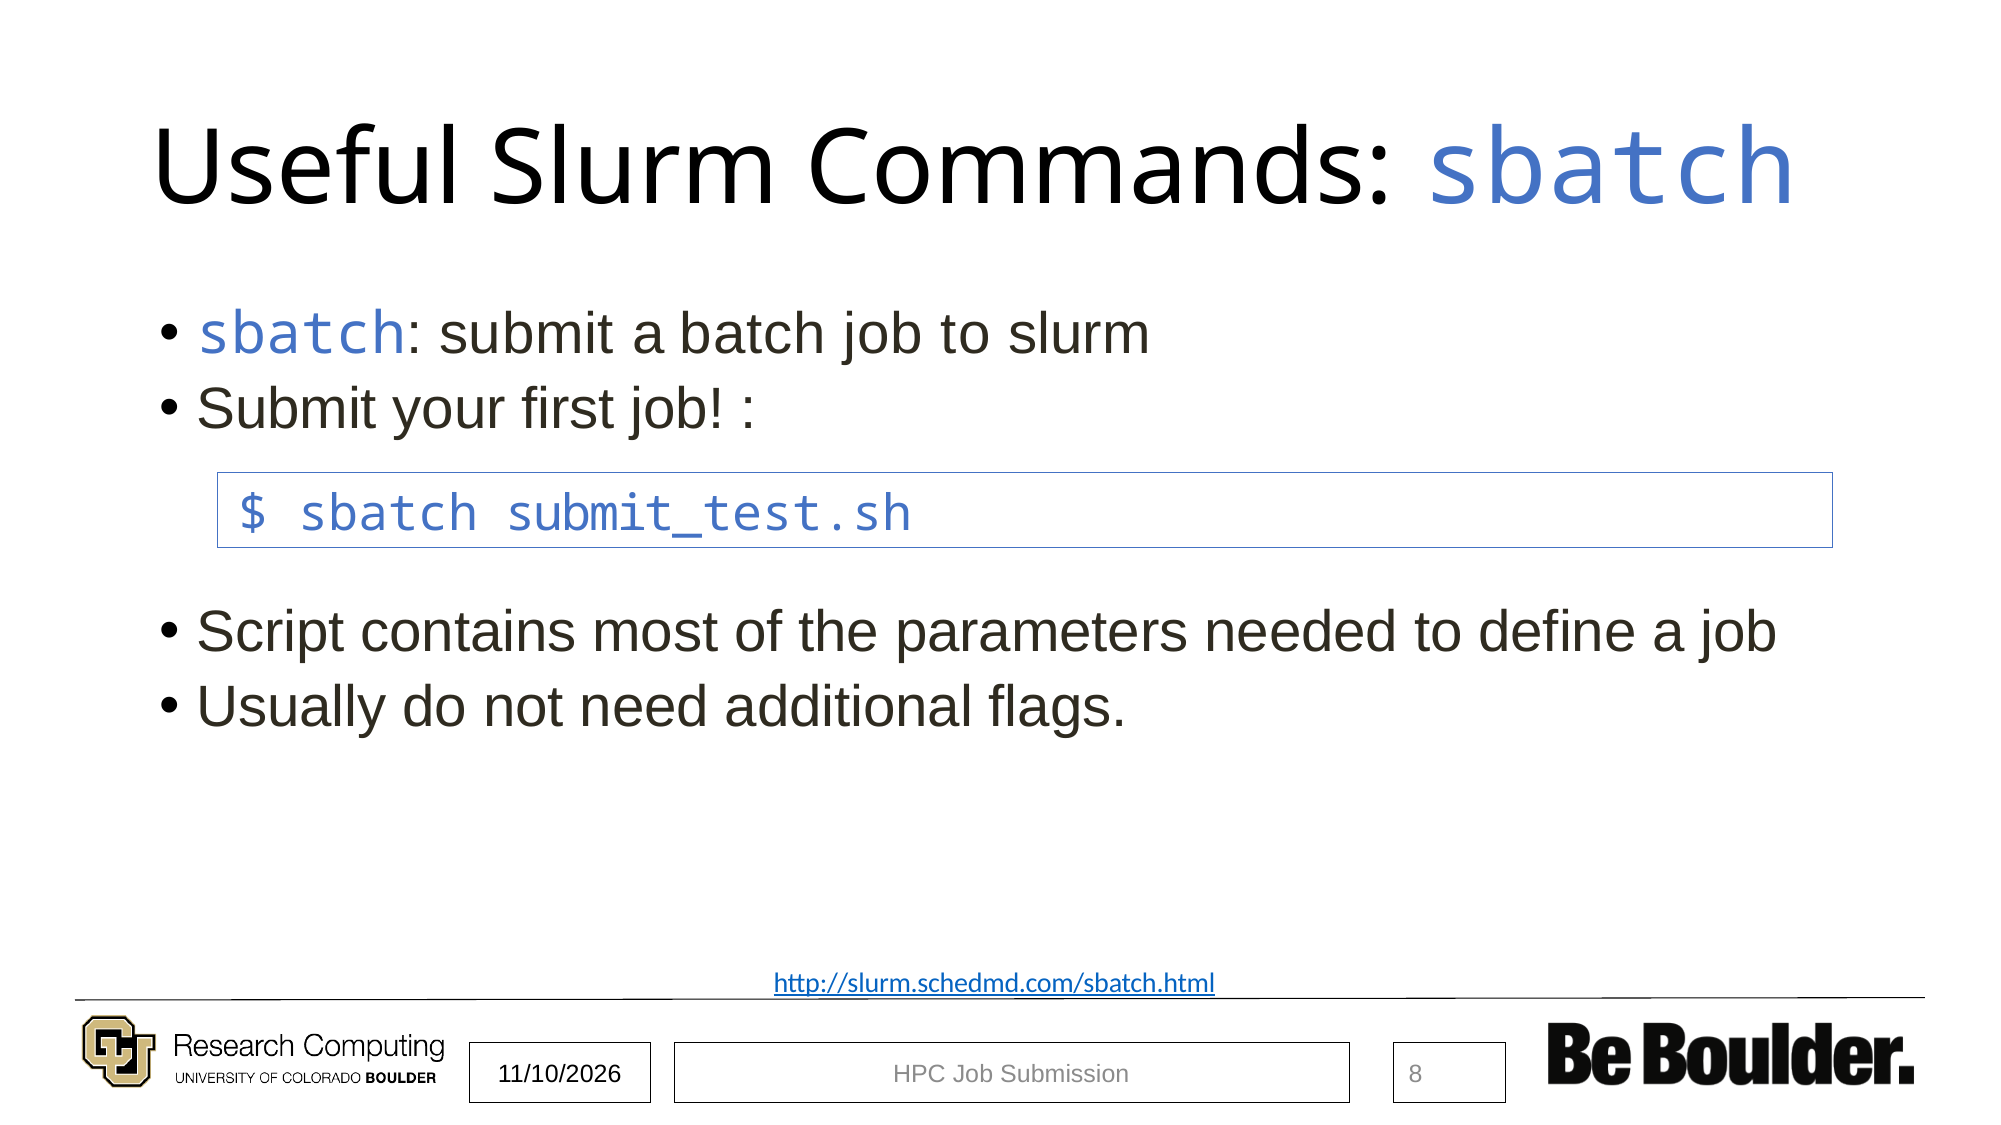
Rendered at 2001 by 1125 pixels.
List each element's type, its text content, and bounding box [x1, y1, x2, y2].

title Useful Slurm Commands: sbatch [135, 60, 1888, 278]
slide_number 8 [1393, 1042, 1506, 1103]
picture [1524, 1015, 1938, 1088]
picture [81, 1015, 444, 1088]
text_box $ sbatch submit_test.sh [217, 472, 1833, 548]
footer HPC Job Submission [674, 1042, 1350, 1103]
list sbatch: submit a batch job to slurm Submit your first job! : Script contains most of the parameters needed to define a job Usually do not need additional flags. [137, 296, 1912, 979]
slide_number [469, 1042, 651, 1103]
text_box http://slurm.schedmd.com/sbatch.html [771, 961, 1229, 998]
